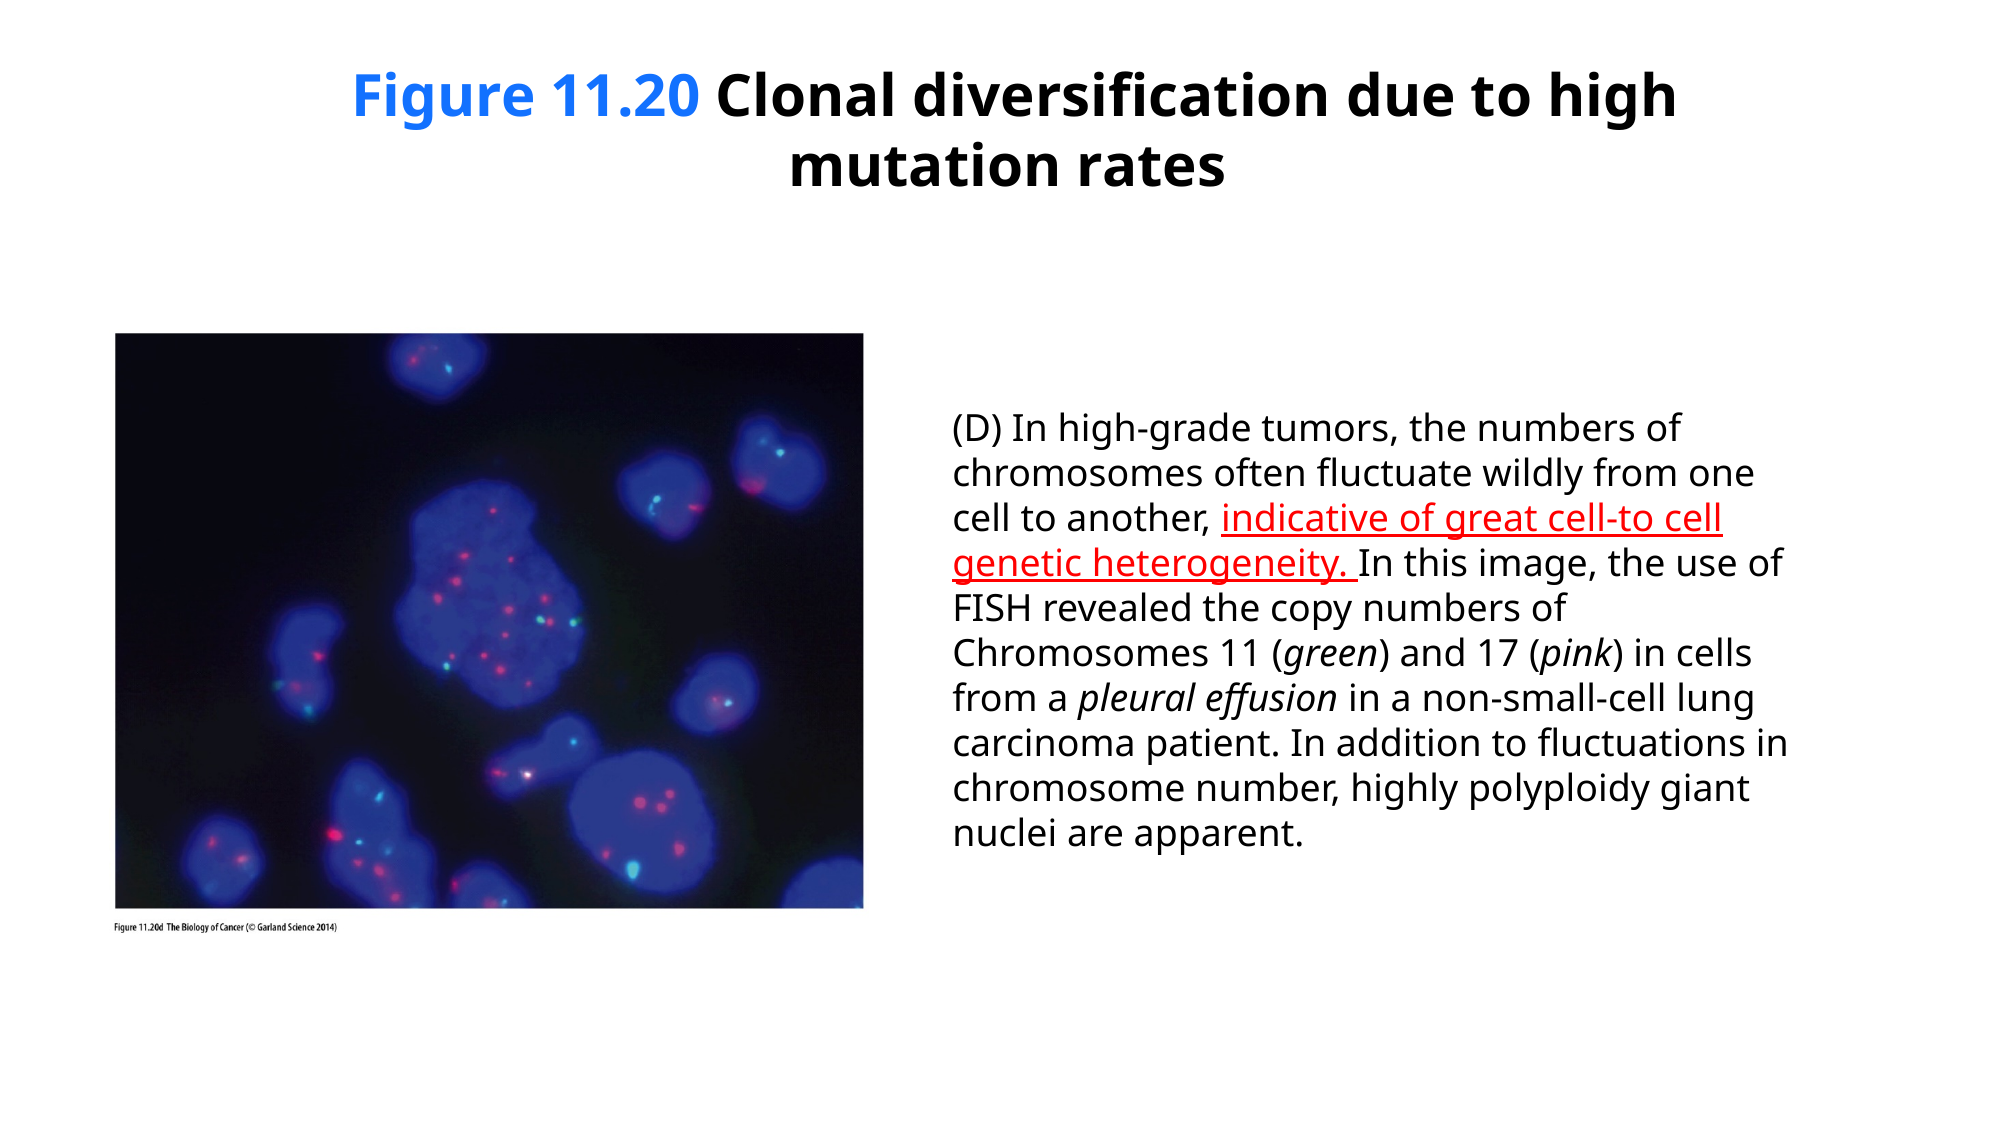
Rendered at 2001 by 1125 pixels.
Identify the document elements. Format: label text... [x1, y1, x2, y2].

picture [109, 327, 869, 935]
text_box Figure 11.20 Clonal diversification due to high mutation rates [318, 50, 1712, 206]
text_box (D) In high-grade tumors, the numbers of chromosomes often fluctuate wildly from one cell to another, indicative of great cell-to cell genetic heterogeneity. In this image, the use of FISH revealed the copy numbers of Chromosomes 11 (green) and 17 (pink) in cells from a pleural effusion in a non-small-cell lung carcinoma patient. In addition to fluctuations in chromosome number, highly polyploidy giant nuclei are apparent. [937, 396, 1829, 862]
